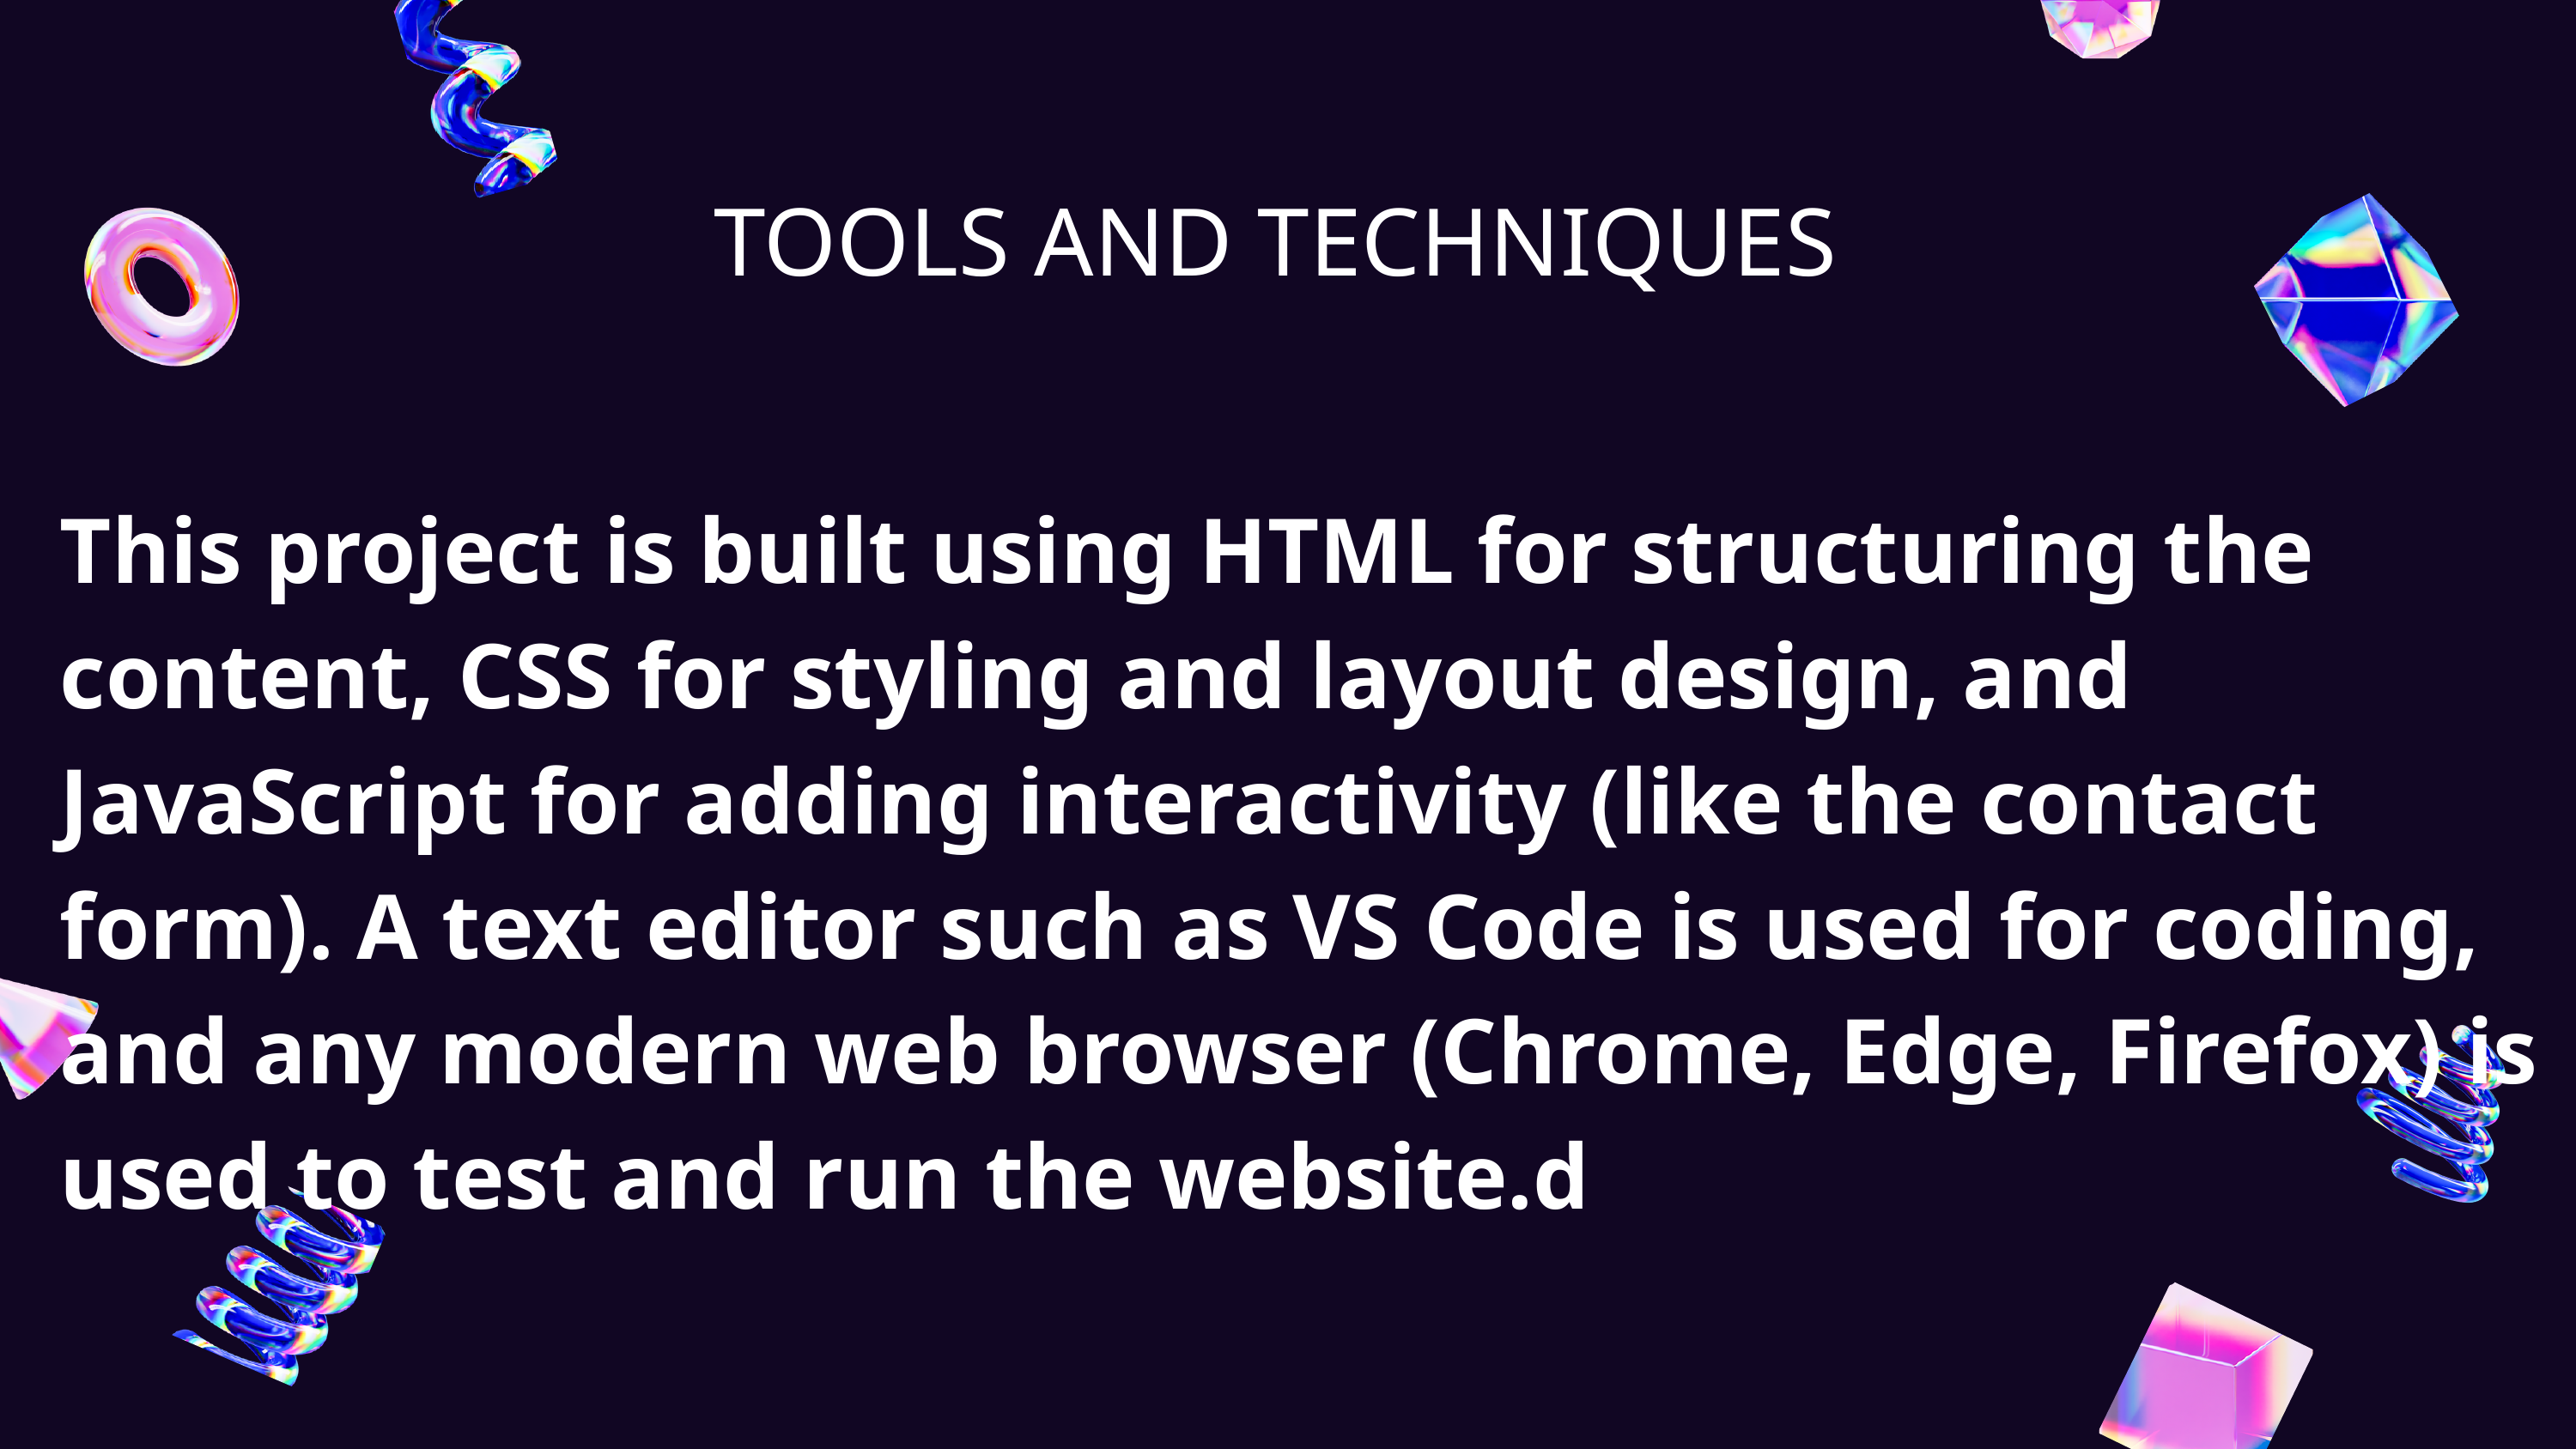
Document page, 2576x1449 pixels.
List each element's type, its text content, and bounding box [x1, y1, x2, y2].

text_box TOOLS AND TECHNIQUES [416, 178, 2160, 294]
text_box [2097, 1280, 2315, 1449]
text_box [390, 0, 562, 207]
text_box [2040, 0, 2160, 59]
text_box This project is built using HTML for structuring the content, CSS for styling and layout design, and JavaScript for adding interactivity (like the contact form). A text editor such as VS Code is used for coding, and any modern web browser (Chrome, Edge, Firefox) is used to test and run the website.d [59, 476, 2576, 1228]
text_box [2239, 181, 2473, 420]
text_box [0, 968, 59, 1100]
text_box [166, 1228, 388, 1397]
text_box [82, 206, 240, 367]
